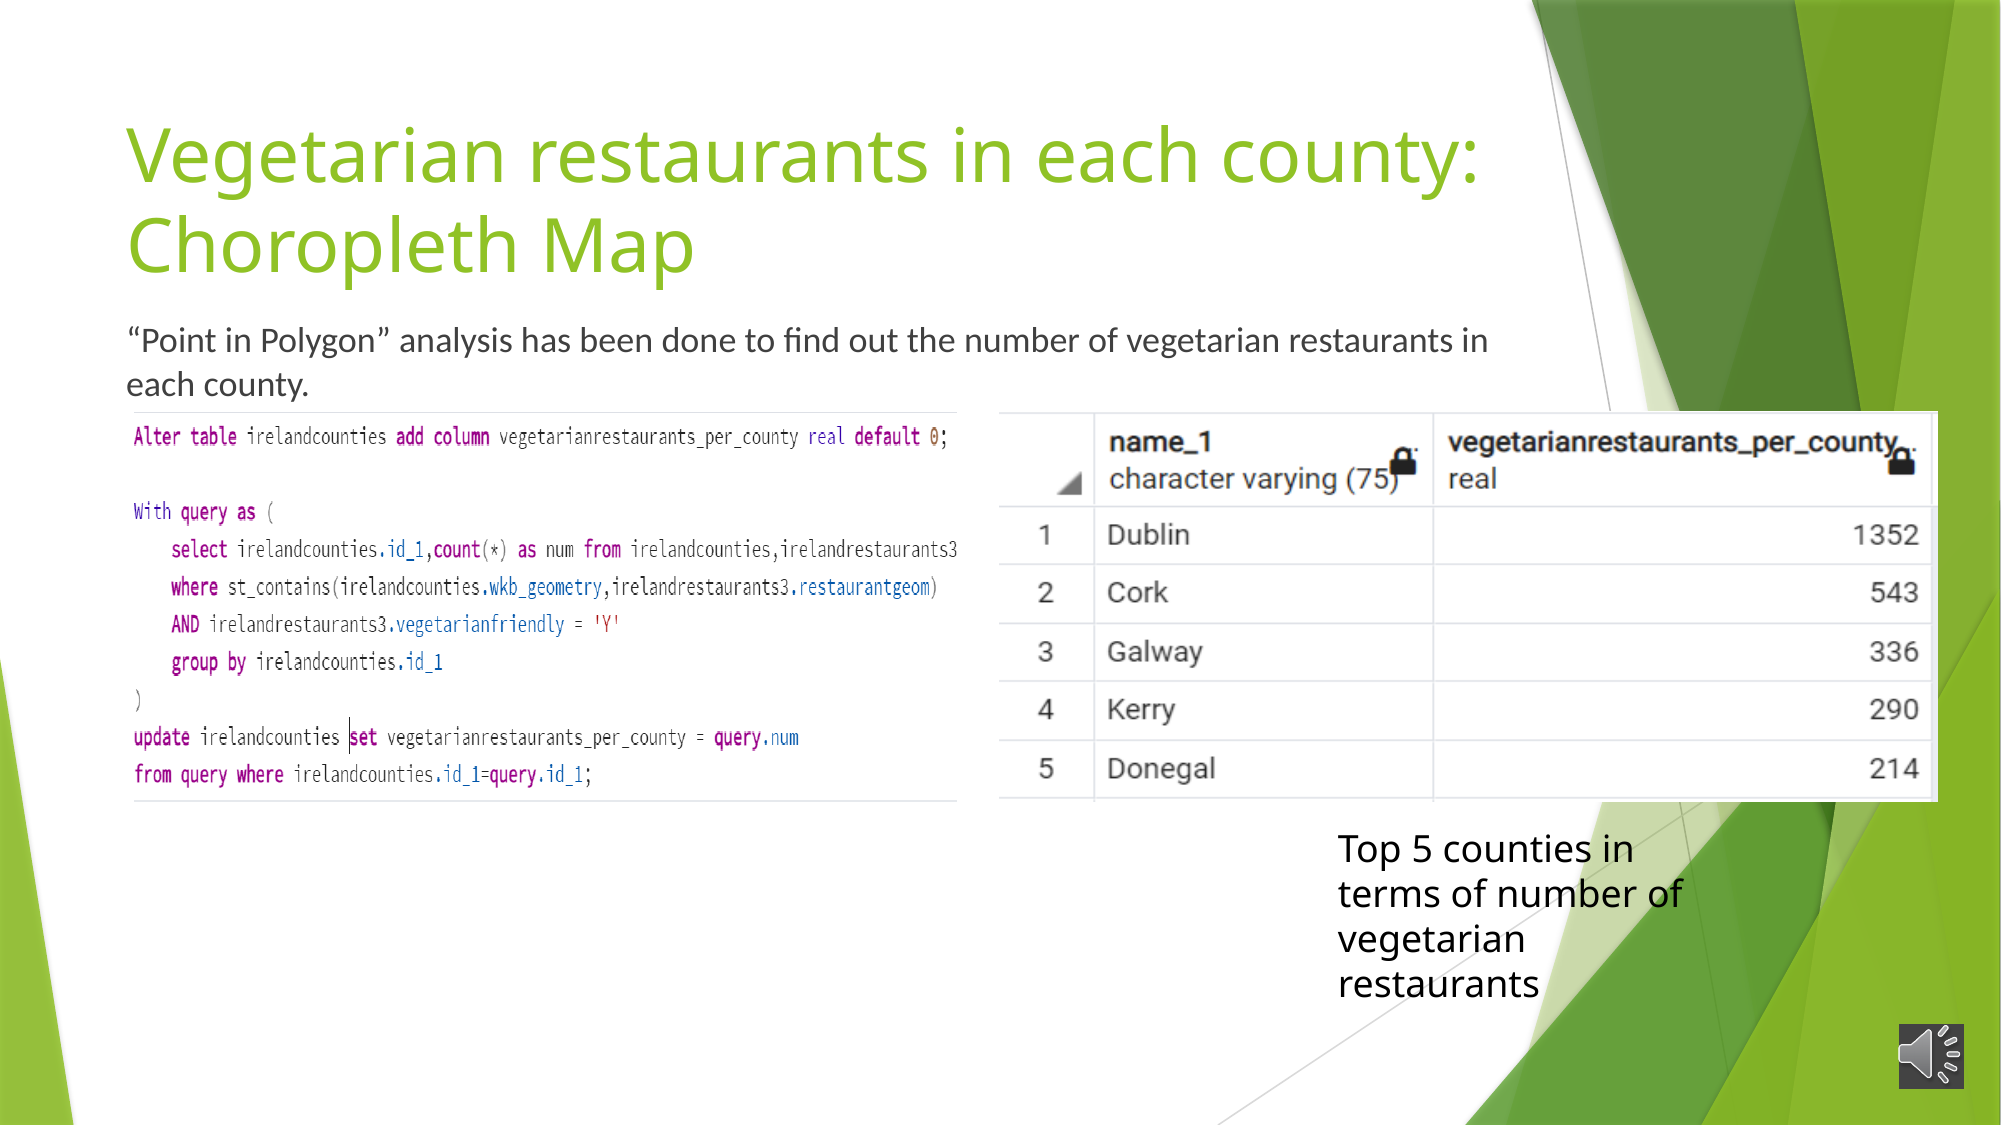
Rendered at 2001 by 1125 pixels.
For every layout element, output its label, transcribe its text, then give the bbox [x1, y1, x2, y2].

title Vegetarian restaurants in each county: Choropleth Map [111, 99, 1522, 309]
picture [1897, 1022, 1966, 1091]
list “Point in Polygon” analysis has been done to find out the number of vegetarian restaurants in each county. [111, 309, 1522, 412]
picture [999, 410, 1939, 803]
picture [133, 410, 957, 803]
text_box Top 5 counties in terms of number of vegetarian restaurants [1323, 817, 1739, 1012]
